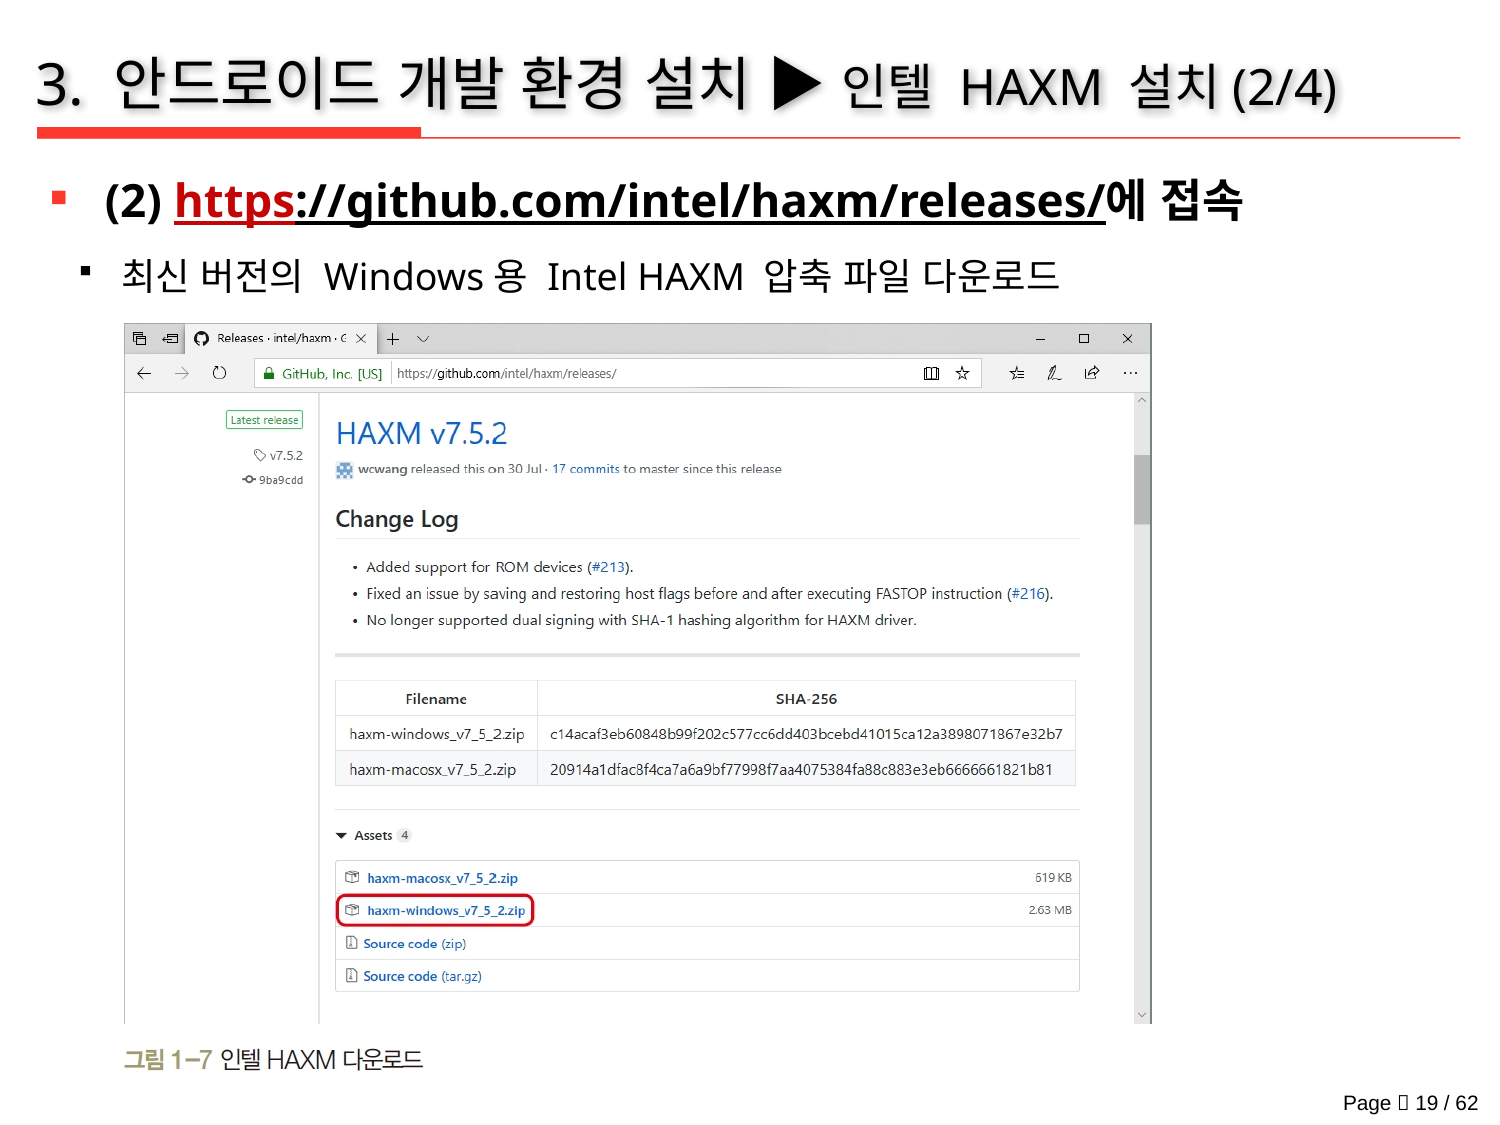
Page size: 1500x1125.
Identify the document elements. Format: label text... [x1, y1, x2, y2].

picture [119, 320, 1155, 1076]
title 3. 안드로이드 개발 환경 설치 ▶ 인텔 HAXM 설치(2/4) [35, 47, 1434, 142]
list (2) https://github.com/intel/haxm/releases/에 접속 최신 버전의 Windows용 Intel HAXM 압축 파일 다운로드 [48, 171, 1448, 880]
